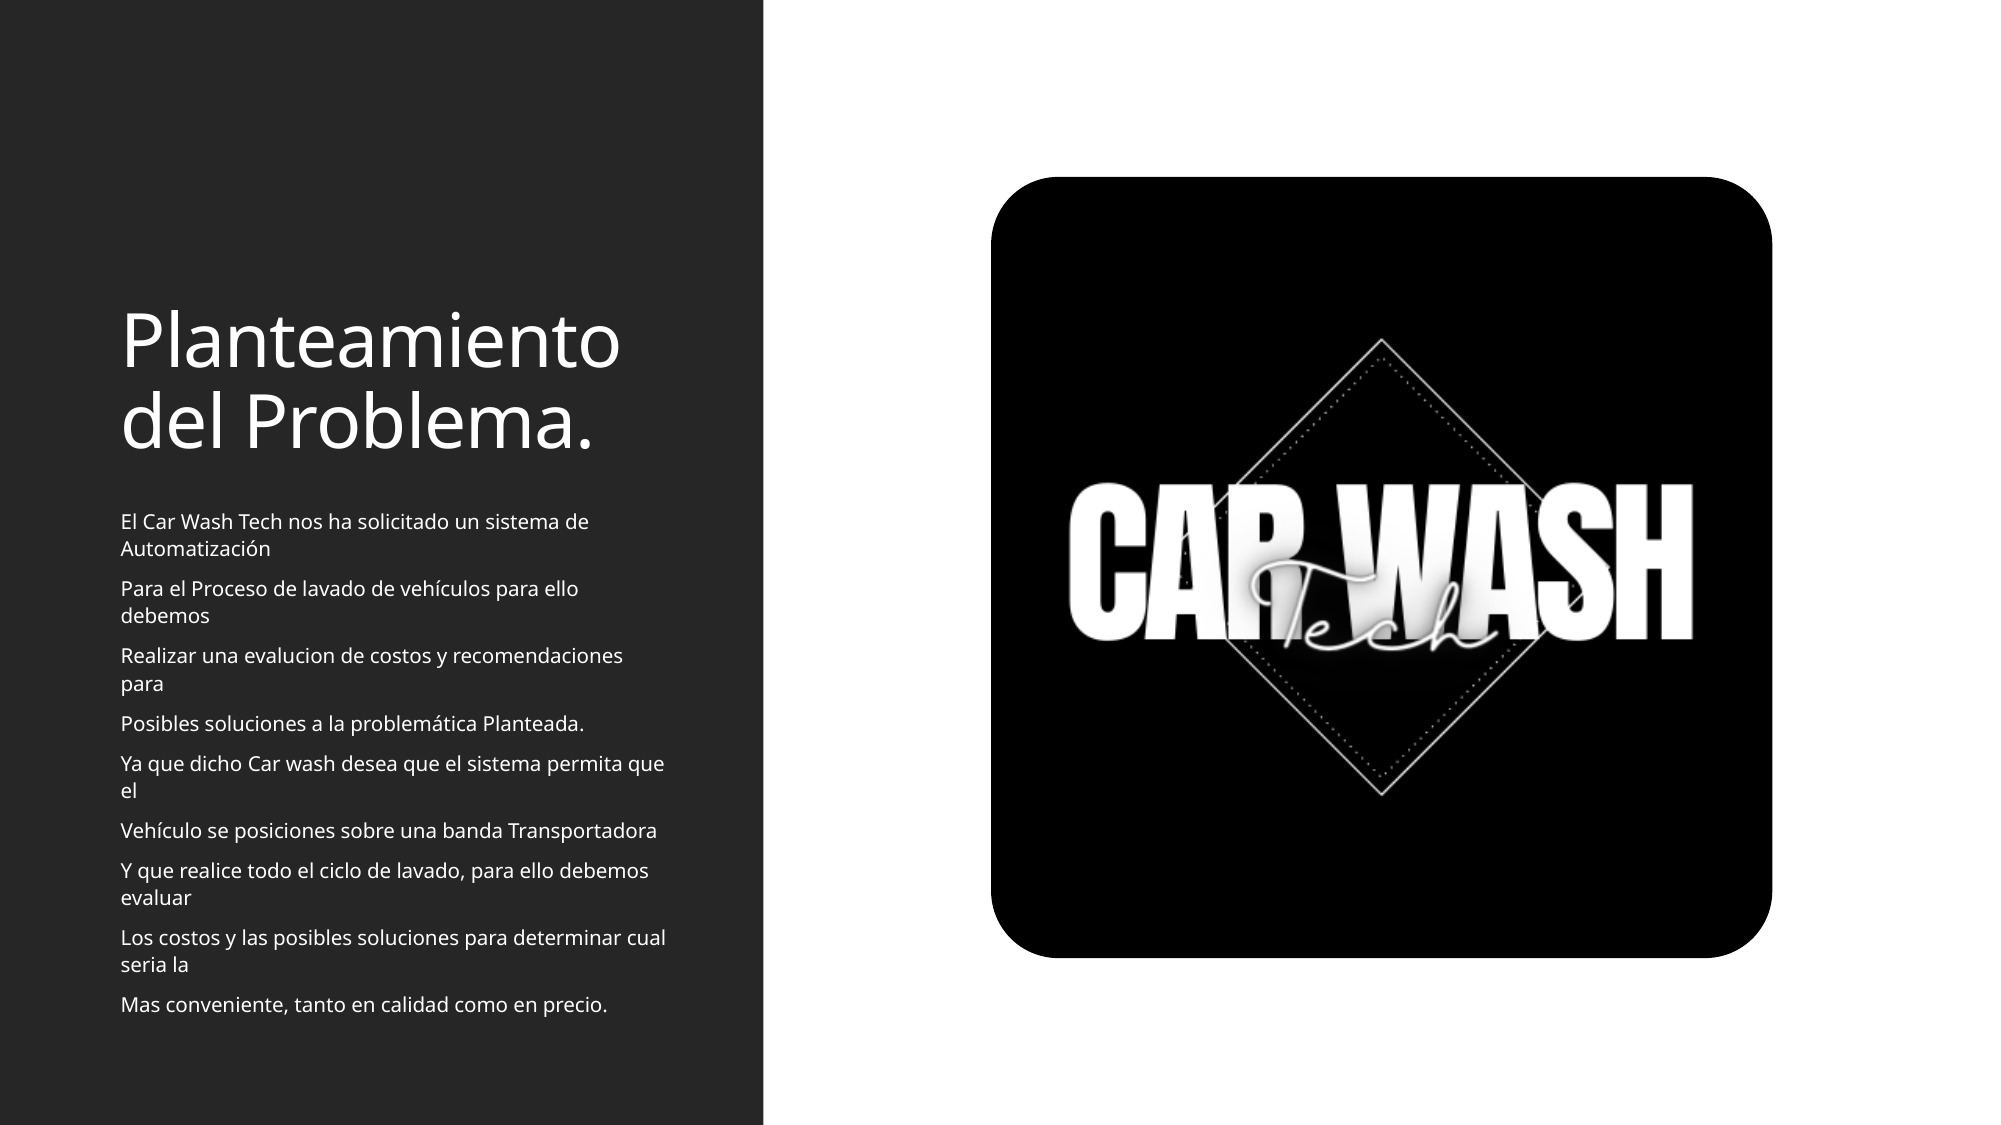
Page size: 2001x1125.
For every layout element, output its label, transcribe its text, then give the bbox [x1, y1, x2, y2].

title Planteamiento del Problema. [105, 128, 683, 473]
list El Car Wash Tech nos ha solicitado un sistema de Automatización Para el Proceso de lavado de vehículos para ello debemos Realizar una evalucion de costos y recomendaciones para Posibles soluciones a la problemática Planteada. Ya que dicho Car wash desea que el sistema permita que el Vehículo se posiciones sobre una banda Transportadora Y que realice todo el ciclo de lavado, para ello debemos evaluar Los costos y las posibles soluciones para determinar cual seria la Mas conveniente, tanto en calidad como en precio. [105, 499, 683, 1048]
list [990, 176, 1773, 959]
